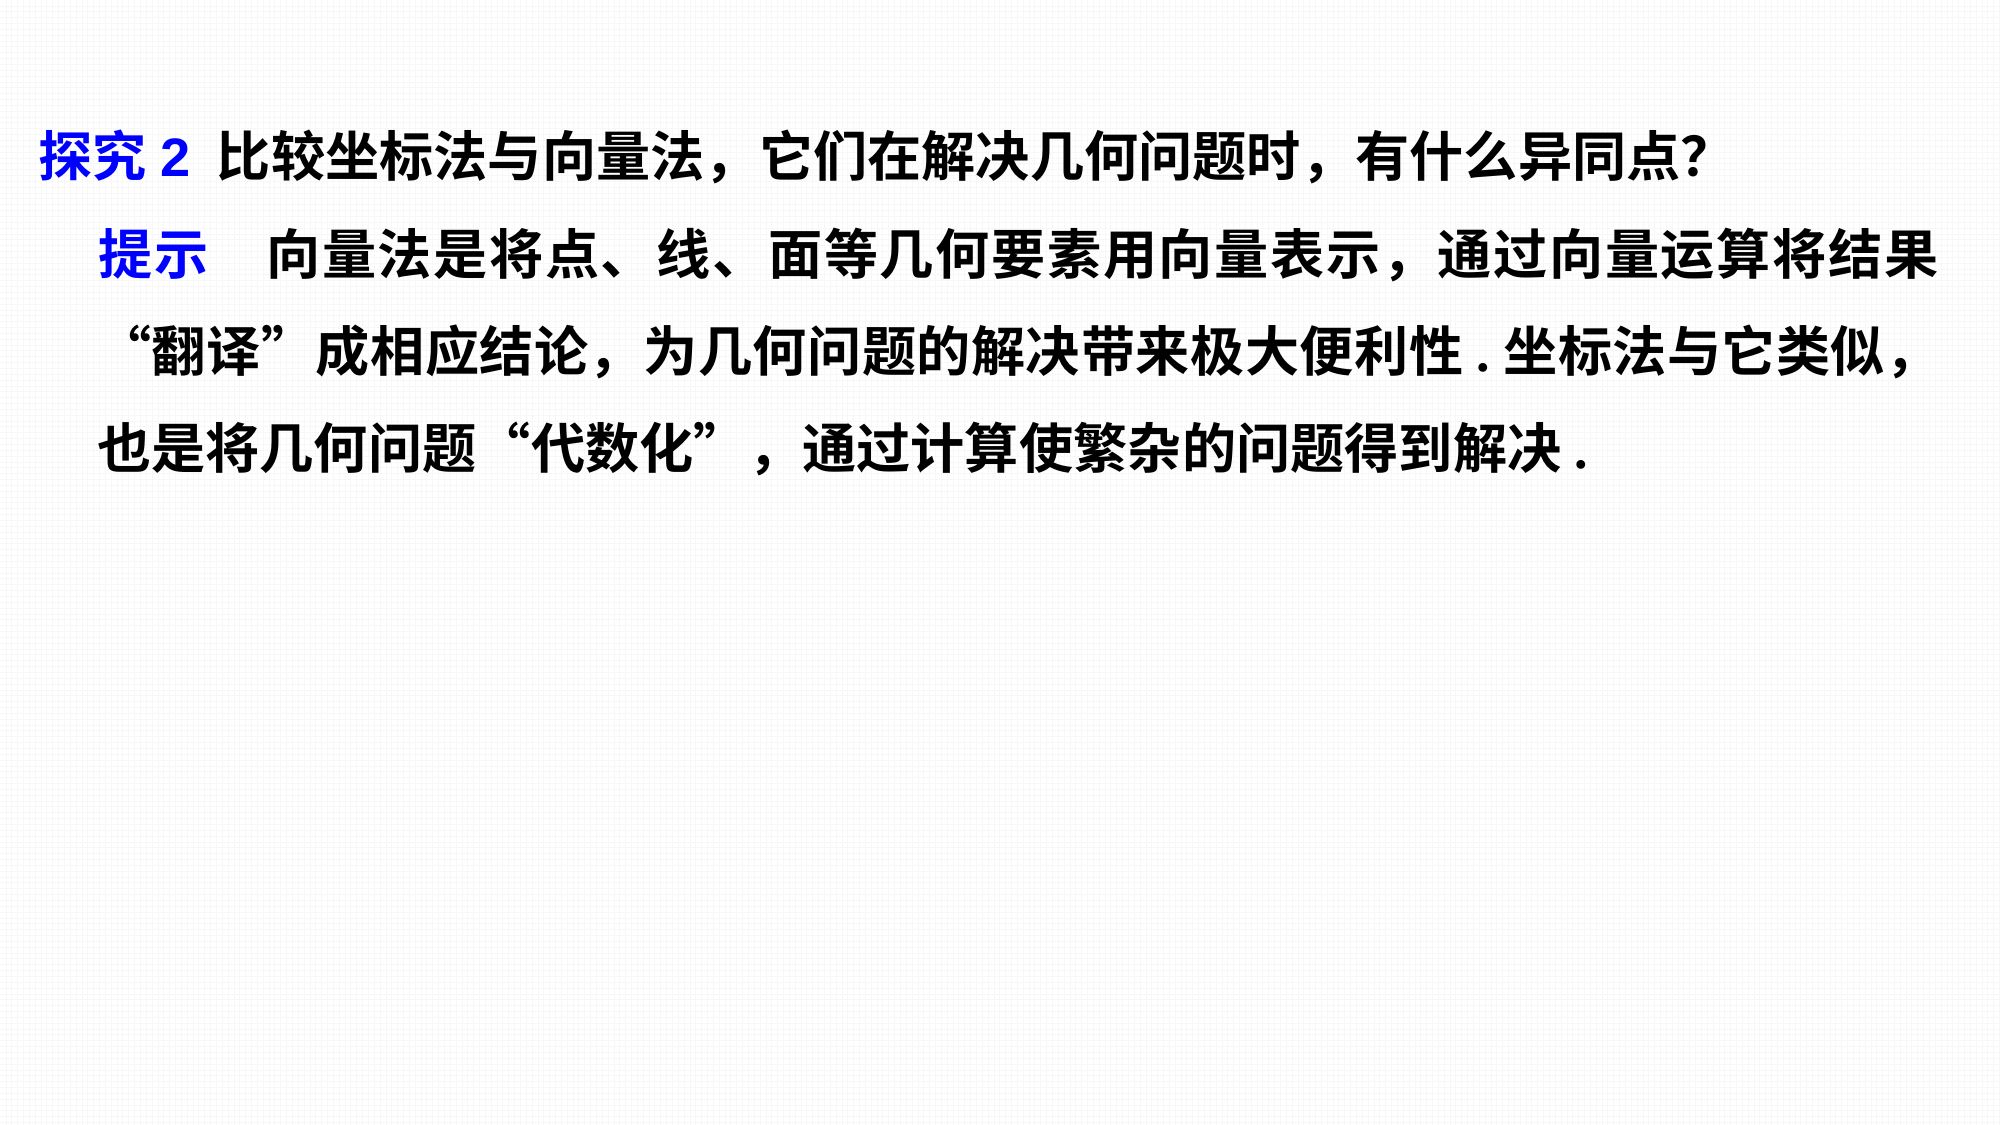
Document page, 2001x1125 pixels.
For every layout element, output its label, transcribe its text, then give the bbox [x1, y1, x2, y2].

text_box 探究2 比较坐标法与向量法，它们在解决几何问题时，有什么异同点？ 提示 向量法是将点、线、面等几何要素用向量表示，通过向量运算将结果“翻译”成相应结论，为几何问题的解决带来极大便利性.坐标法与它类似，也是将几何问题“代数化”，通过计算使繁杂的问题得到解决. [23, 82, 1955, 488]
